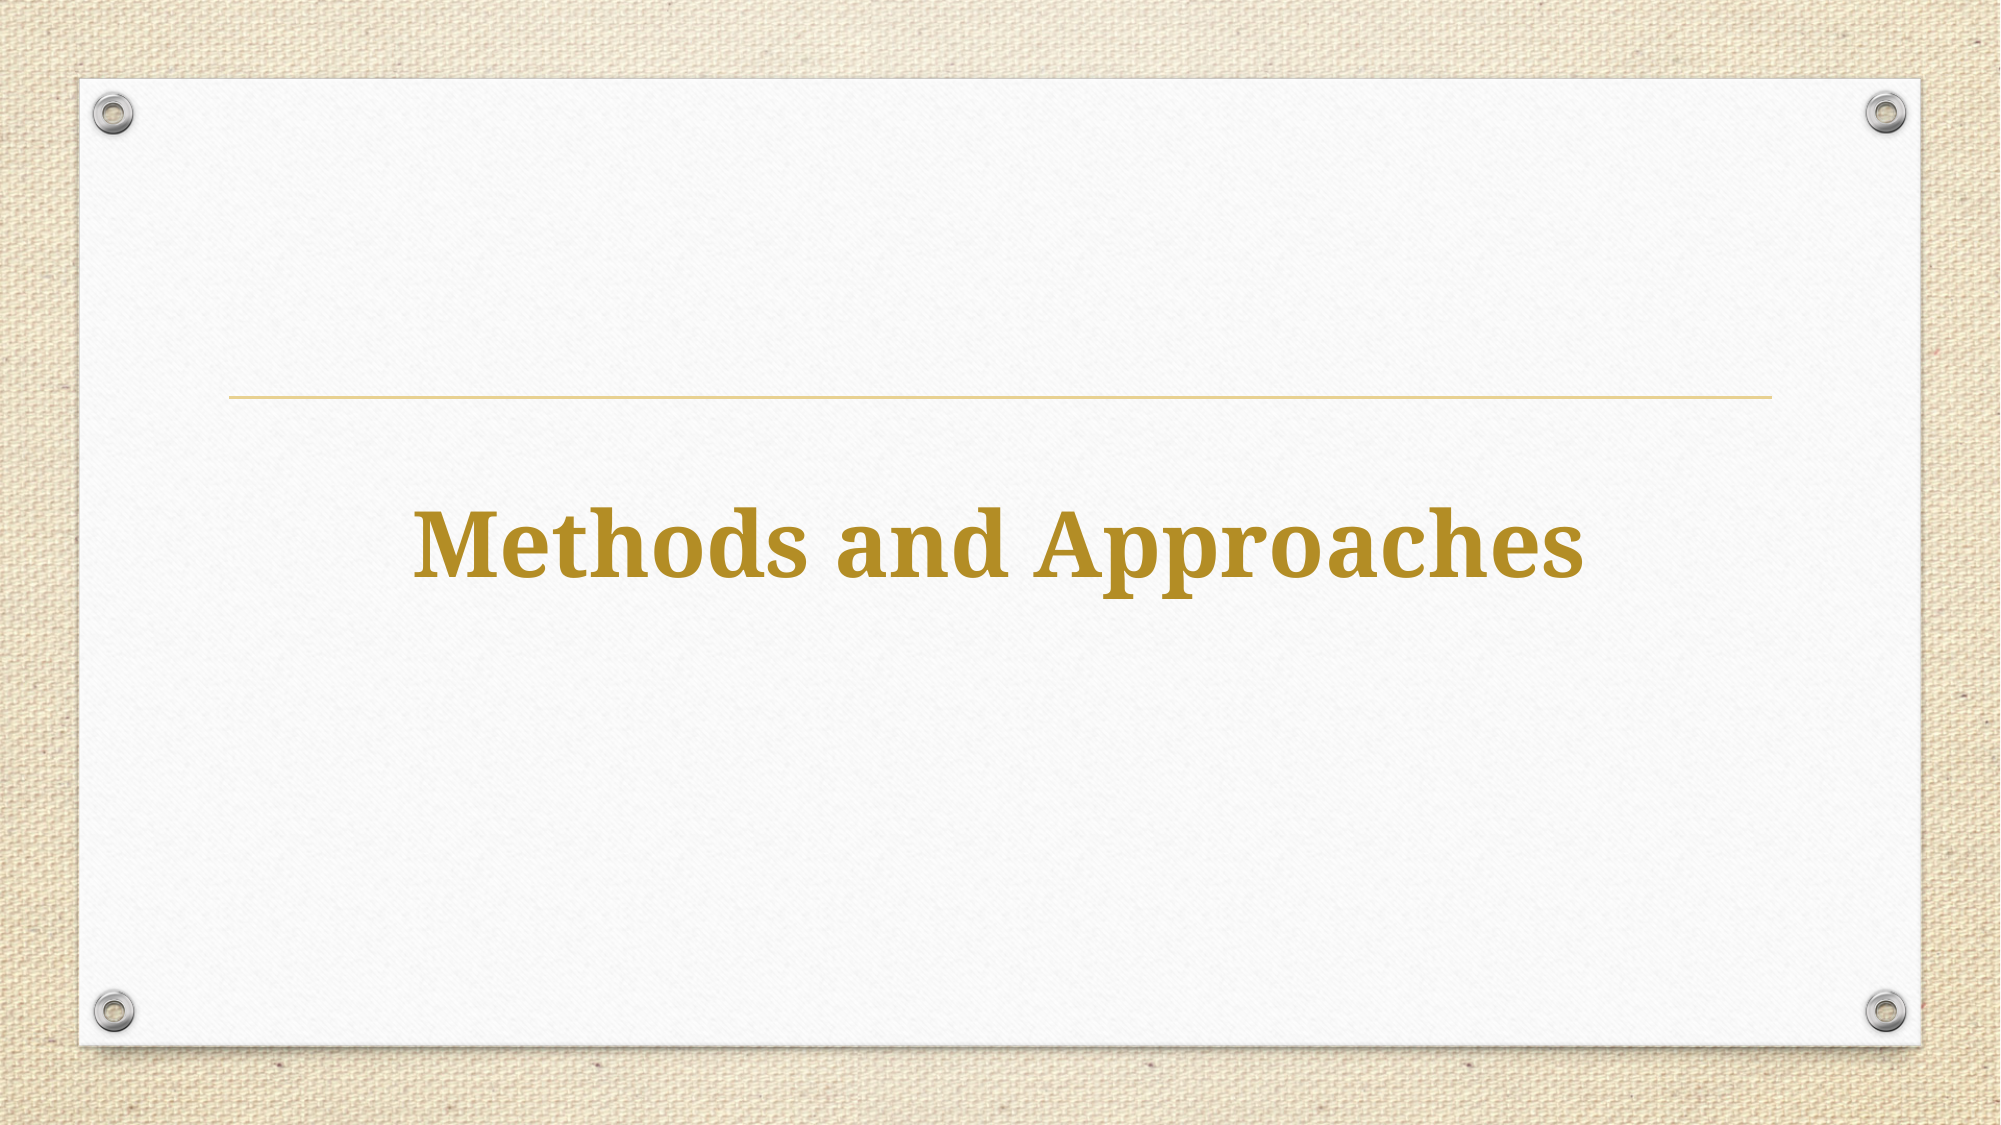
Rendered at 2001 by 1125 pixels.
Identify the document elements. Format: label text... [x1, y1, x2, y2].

picture [0, 0, 2001, 1125]
title Methods and Approaches [212, 161, 1788, 921]
